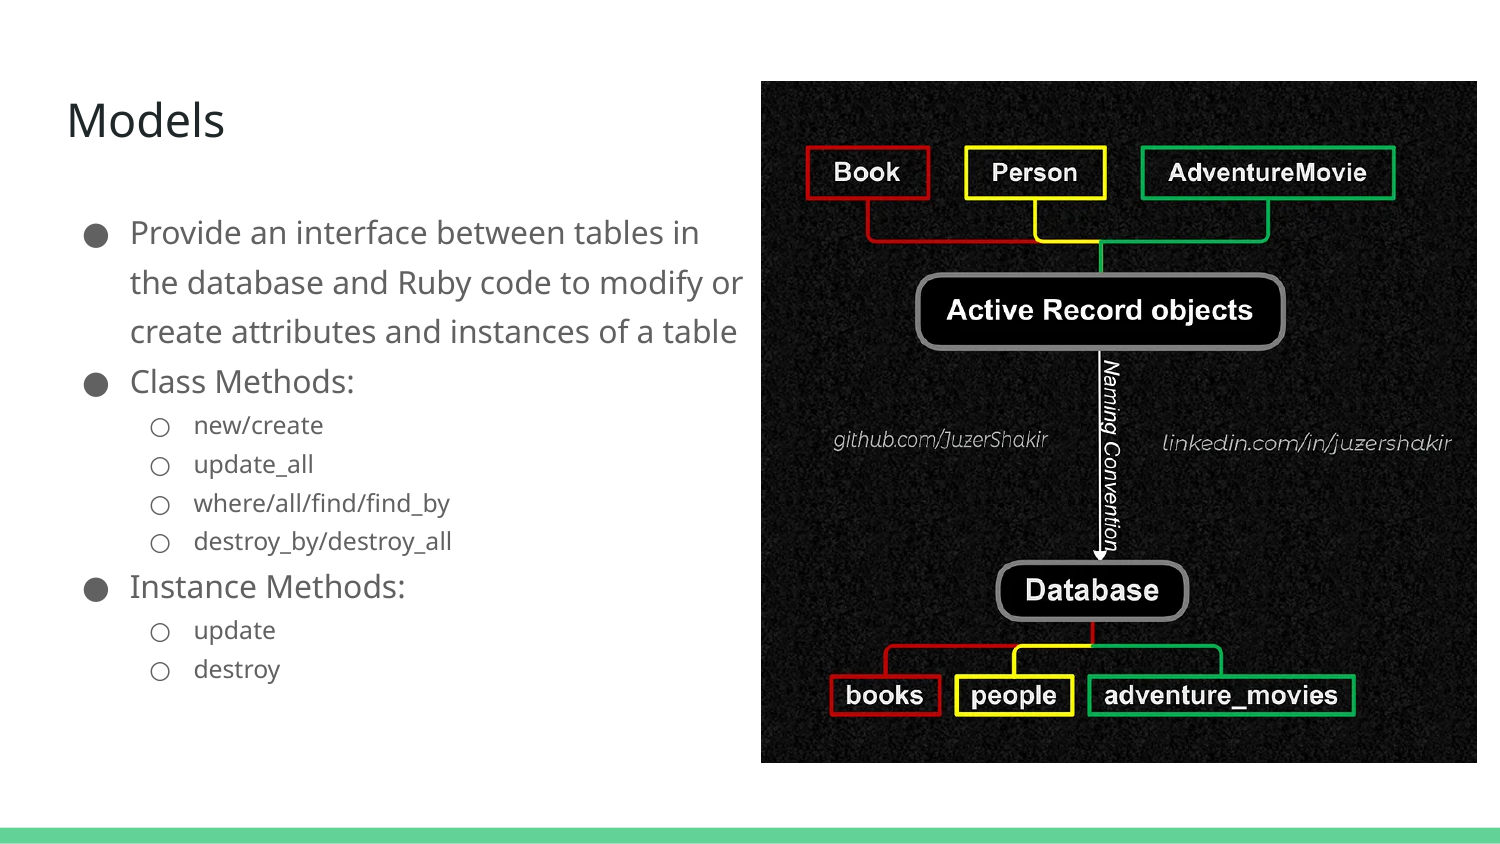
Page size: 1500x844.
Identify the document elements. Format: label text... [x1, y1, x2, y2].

list Provide an interface between tables in the database and Ruby code to modify or create attributes and instances of a table Class Methods: new/create update_all where/all/find/find_by destroy_by/destroy_all Instance Methods: update destroy [51, 189, 755, 750]
title Models [51, 72, 1449, 167]
picture [760, 80, 1477, 763]
